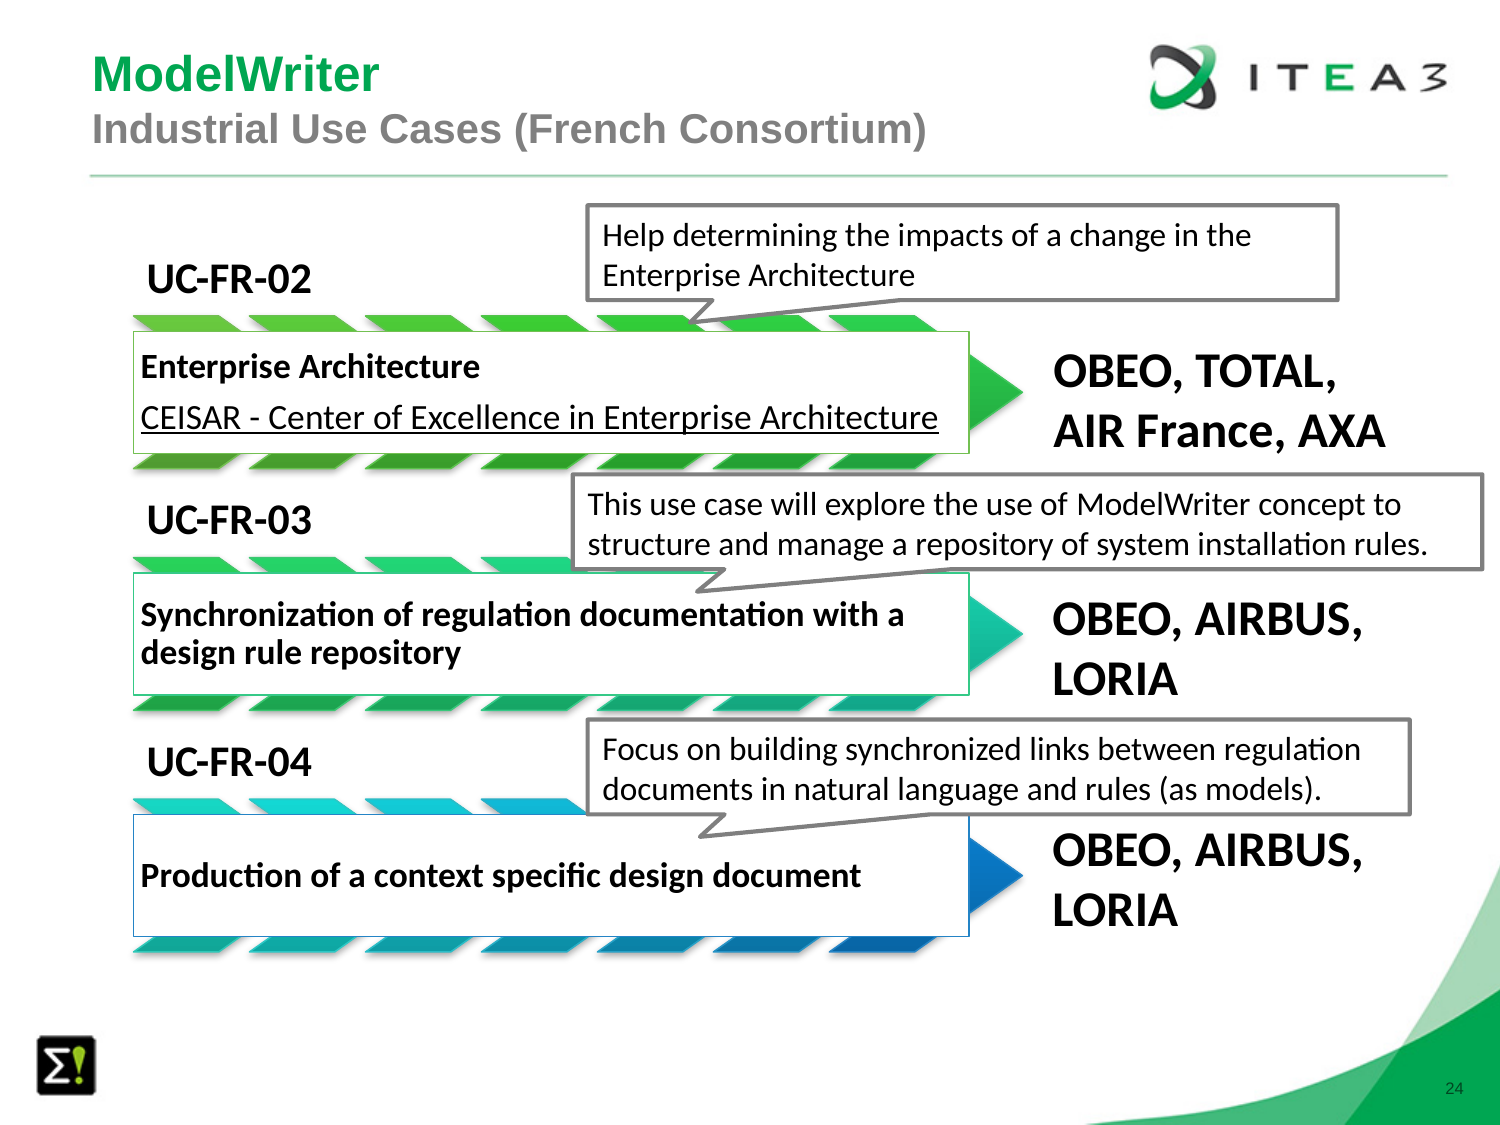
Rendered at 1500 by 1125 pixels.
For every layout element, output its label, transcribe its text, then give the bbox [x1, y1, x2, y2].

text_box OBEO, TOTAL, AIR France, AXA [1051, 330, 1500, 465]
text_box [66, 228, 1475, 1018]
text_box Focus on building synchronized links between regulation documents in natural language and rules (as models). [1051, 717, 1412, 817]
text_box Help determining the impacts of a change in the Enterprise Architecture [585, 203, 1340, 303]
picture [0, 0, 1500, 1125]
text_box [108, 240, 1047, 953]
title ModelWriter Industrial Use Cases (French Consortium) [76, 23, 1164, 160]
text_box OBEO, AIRBUS, LORIA [1051, 808, 1474, 944]
text_box OBEO, AIRBUS, LORIA [1051, 578, 1445, 714]
text_box This use case will explore the use of ModelWriter concept to structure and manage a repository of system installation rules. [1051, 472, 1485, 572]
